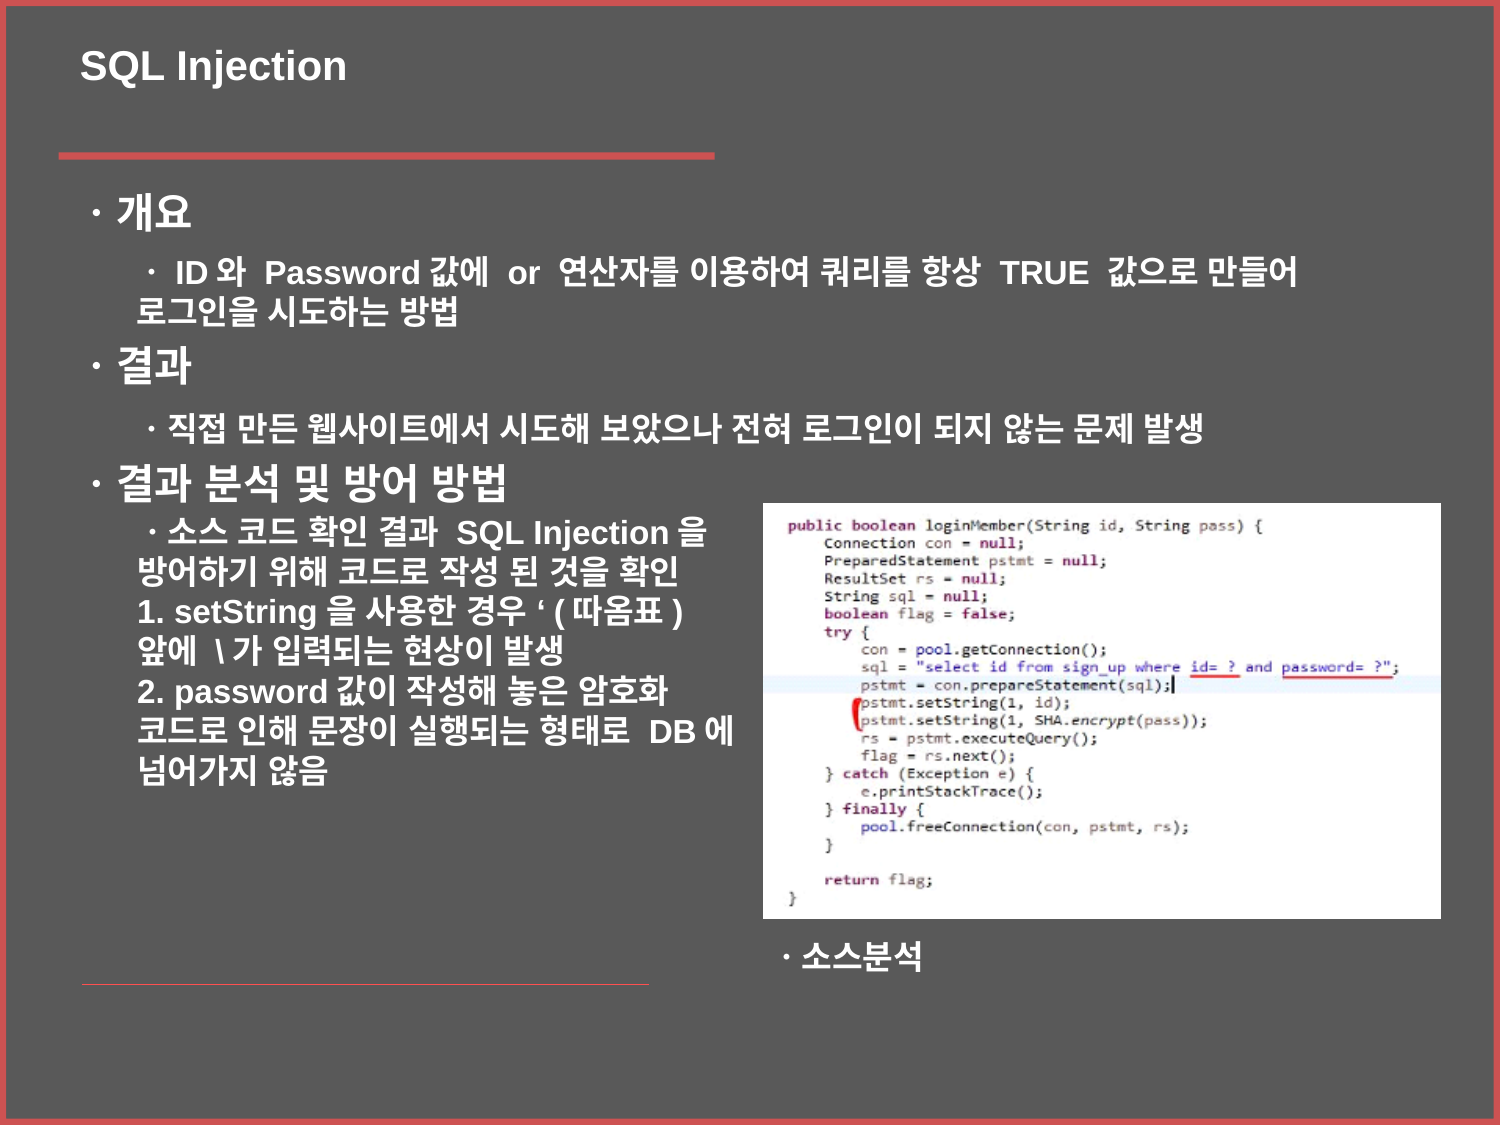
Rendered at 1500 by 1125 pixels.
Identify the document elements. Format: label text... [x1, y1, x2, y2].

text_box [58, 152, 715, 160]
text_box ㆍ소스분석 [756, 928, 1244, 984]
text_box SQL Injection [64, 30, 1061, 95]
text_box ㆍ결과 분석 및 방어 방법 [62, 450, 1059, 516]
picture [763, 503, 1441, 920]
text_box ㆍ개요 [62, 178, 1059, 244]
text_box ㆍ결과 [62, 332, 1059, 398]
text_box ㆍID와 Password값에 or 연산자를 이용하여 쿼리를 항상 TRUE 값으로 만들어 로그인을 시도하는 방법 [121, 243, 1426, 340]
text_box ㆍ소스 코드 확인 결과 SQL Injection을 방어하기 위해 코드로 작성 된 것을 확인 1. setString을 사용한 경우 ‘(따옴표) 앞에 \가 입력되는 현상이 발생 2. password값이 작성해 놓은 암호화 코드로 인해 문장이 실행되는 형태로 DB에 넘어가지 않음 [122, 503, 761, 799]
text_box [0, 0, 1500, 1125]
text_box ㆍ직접 만든 웹사이트에서 시도해 보았으나 전혀 로그인이 되지 않는 문제 발생 [121, 400, 1426, 457]
